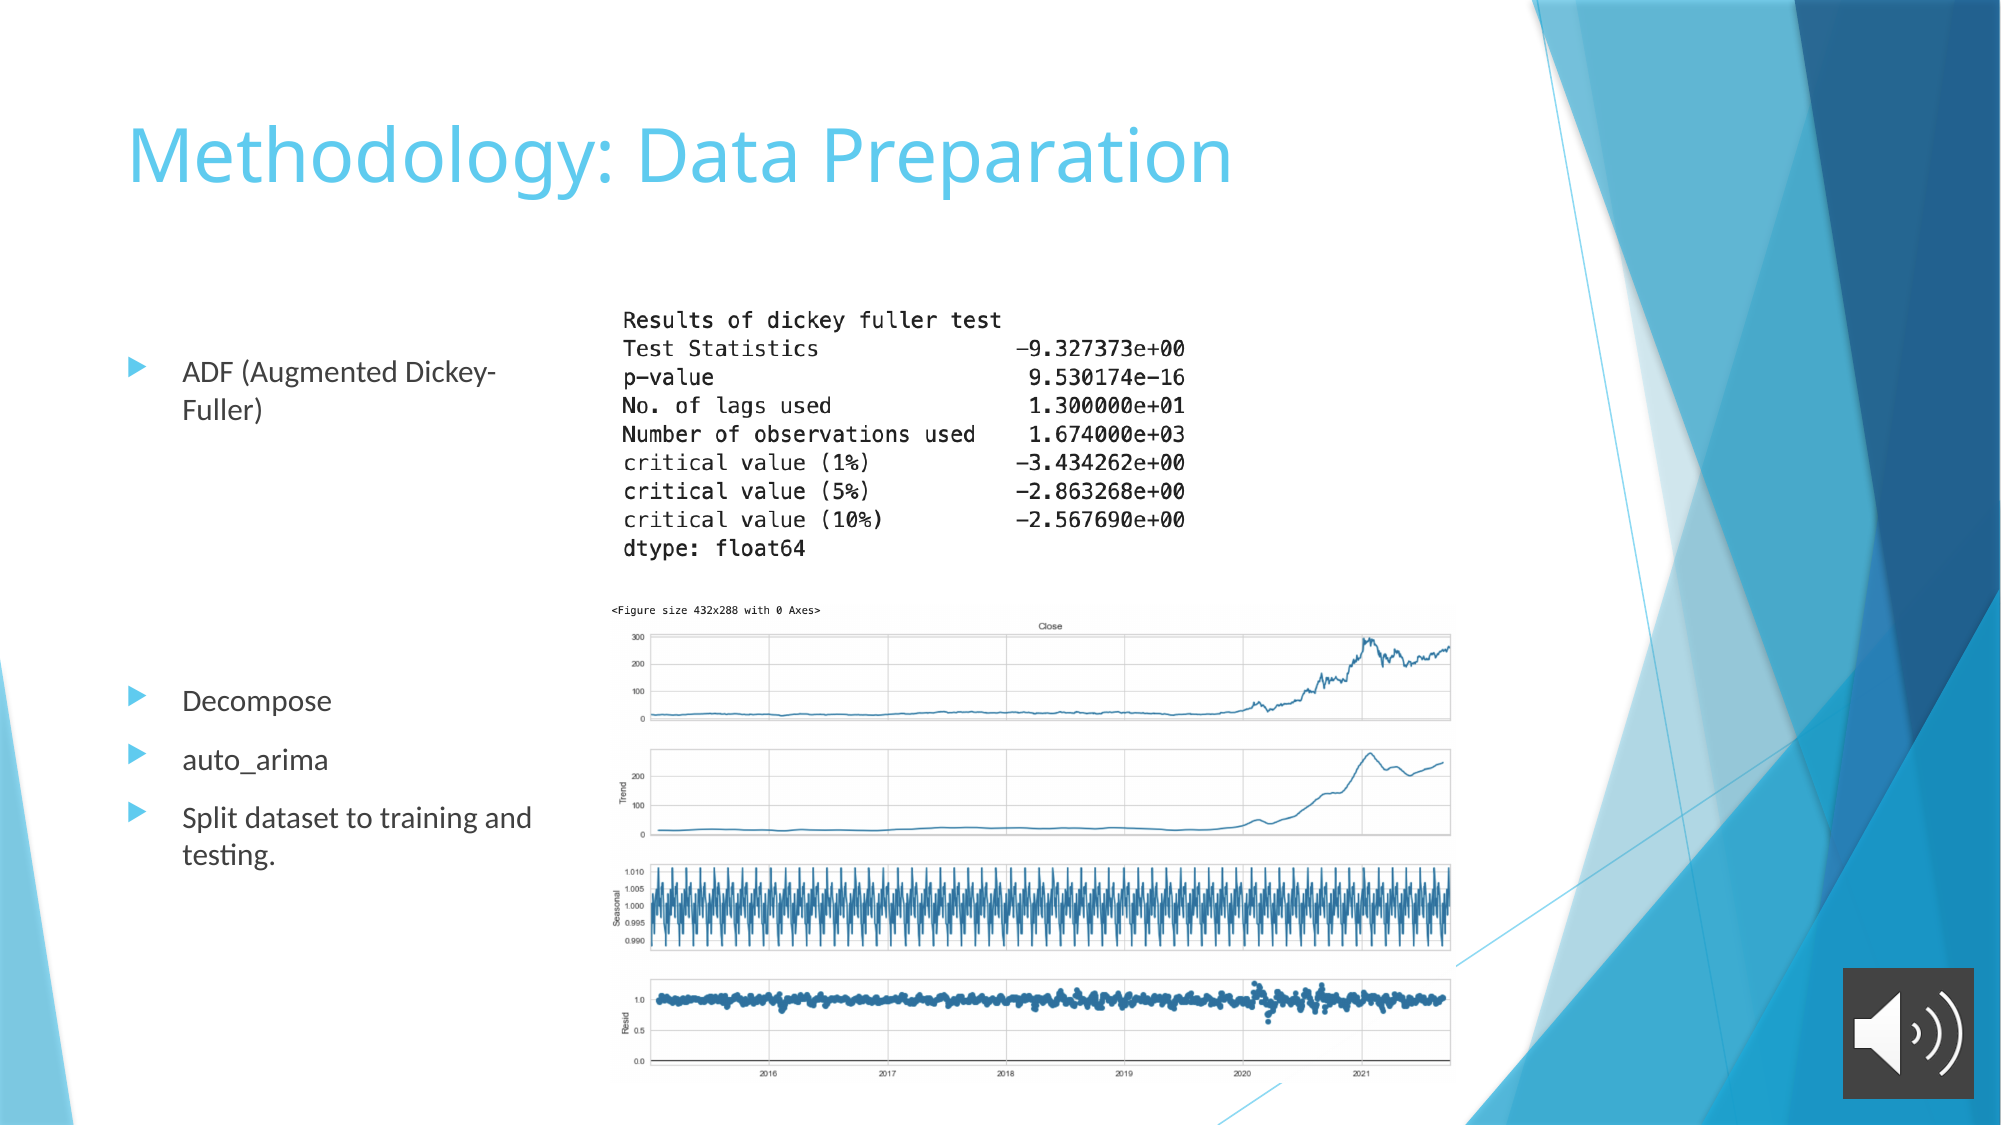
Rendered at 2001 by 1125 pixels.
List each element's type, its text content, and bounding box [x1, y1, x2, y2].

title Methodology: Data Preparation [111, 99, 1522, 317]
picture [1841, 966, 1976, 1101]
picture [609, 297, 1188, 563]
picture [609, 603, 1456, 1084]
list ADF (Augmented Dickey-Fuller) Decompose auto_arima Split dataset to training and testing. [111, 344, 592, 981]
